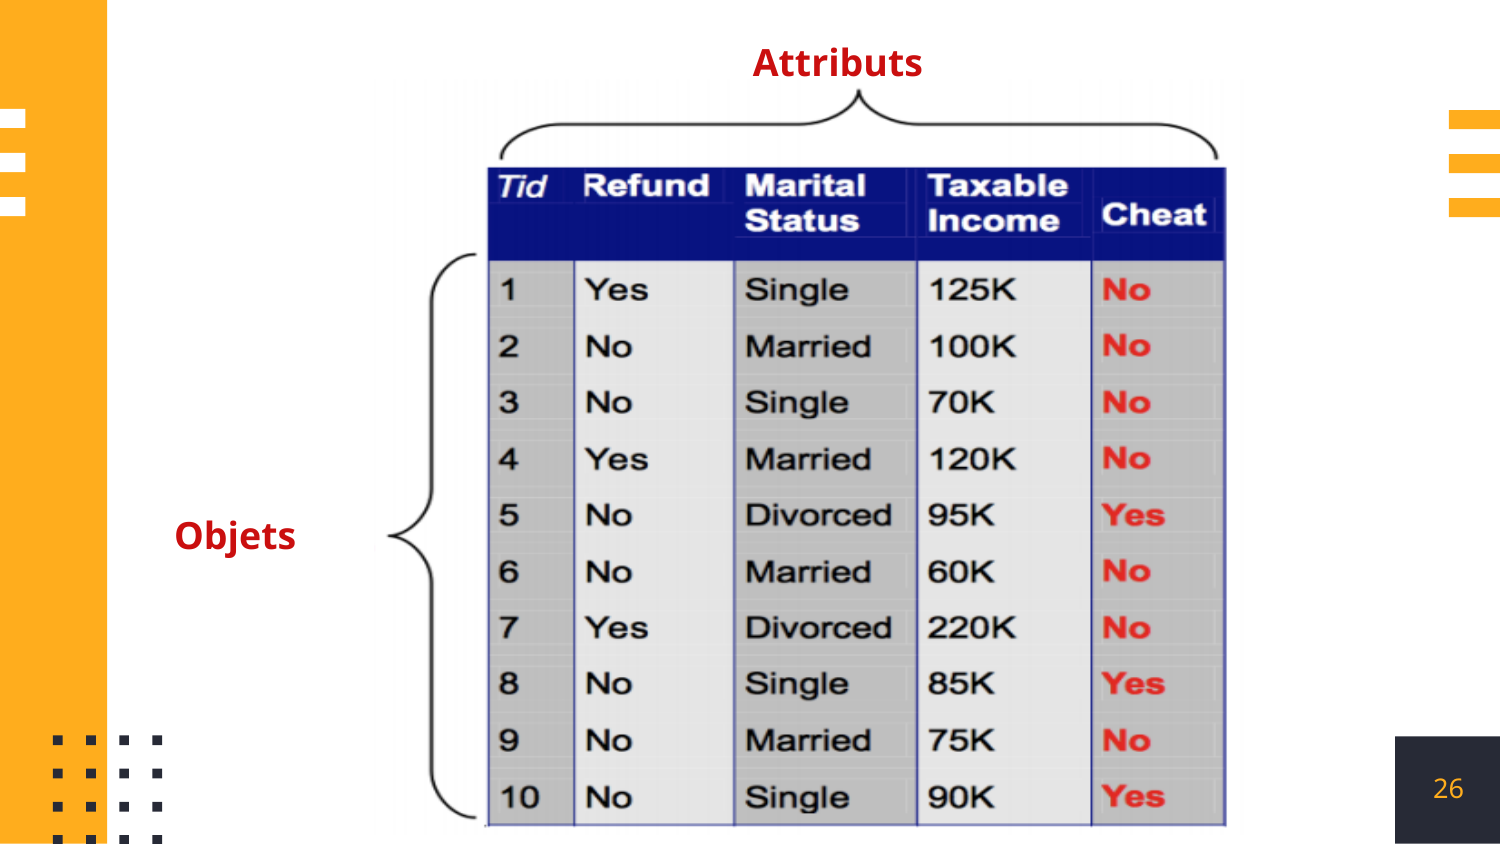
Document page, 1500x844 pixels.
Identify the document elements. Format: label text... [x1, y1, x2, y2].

picture [373, 78, 1247, 835]
text_box Attributs [738, 32, 998, 77]
slide_number 26 [1395, 736, 1500, 844]
text_box Objets [159, 504, 368, 565]
